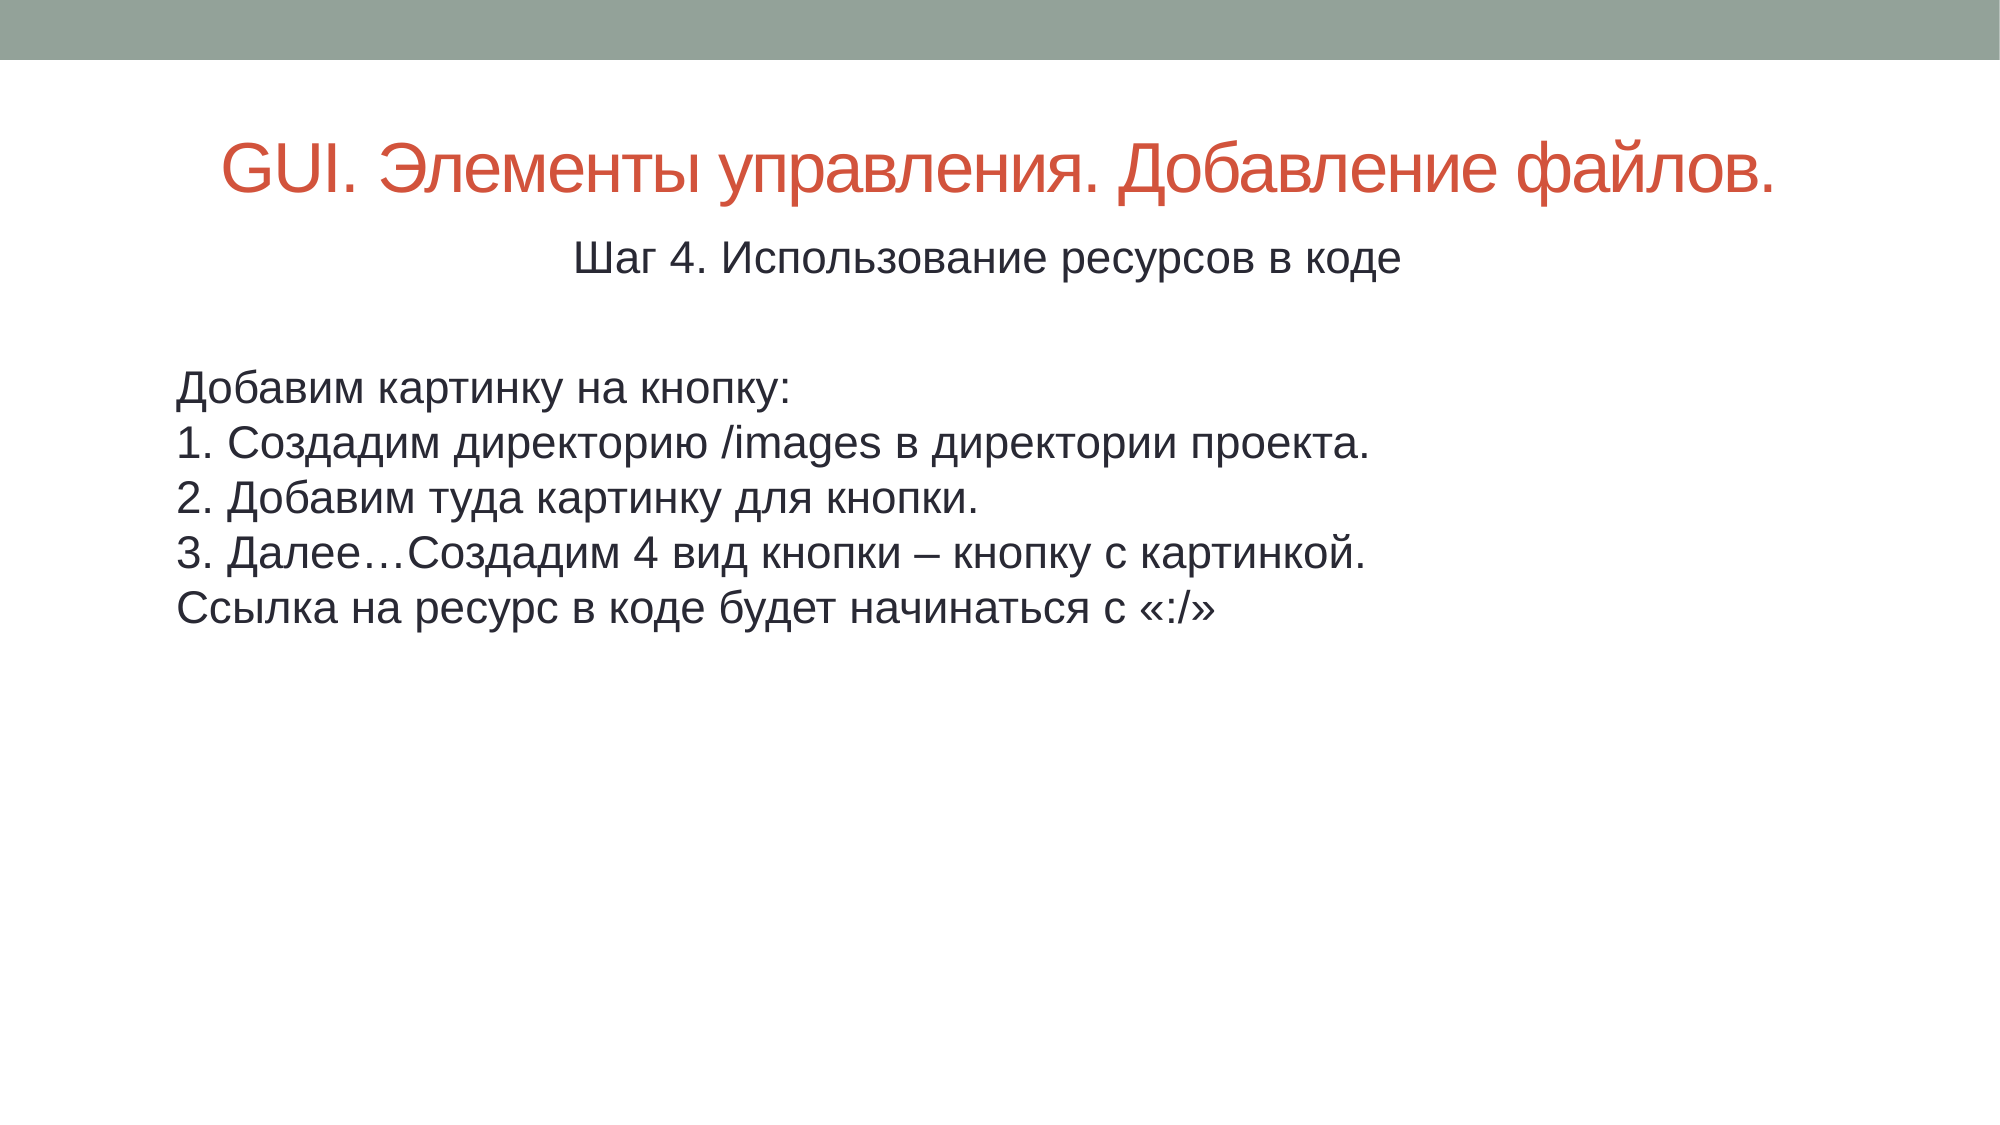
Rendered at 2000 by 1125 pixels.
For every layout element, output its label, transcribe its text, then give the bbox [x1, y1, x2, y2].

text_box Шаг 4. Использование ресурсов в коде [66, 219, 1910, 290]
text_box Добавим картинку на кнопку: 1. Создадим директорию /images в директории проекта. 2. Добавим туда картинку для кнопки. 3. Далее…Создадим 4 вид кнопки – кнопку с картинкой. Ссылка на ресурс в коде будет начинаться с «:/» [161, 349, 1567, 640]
title GUI. Элементы управления. Добавление файлов. [99, 83, 1900, 219]
